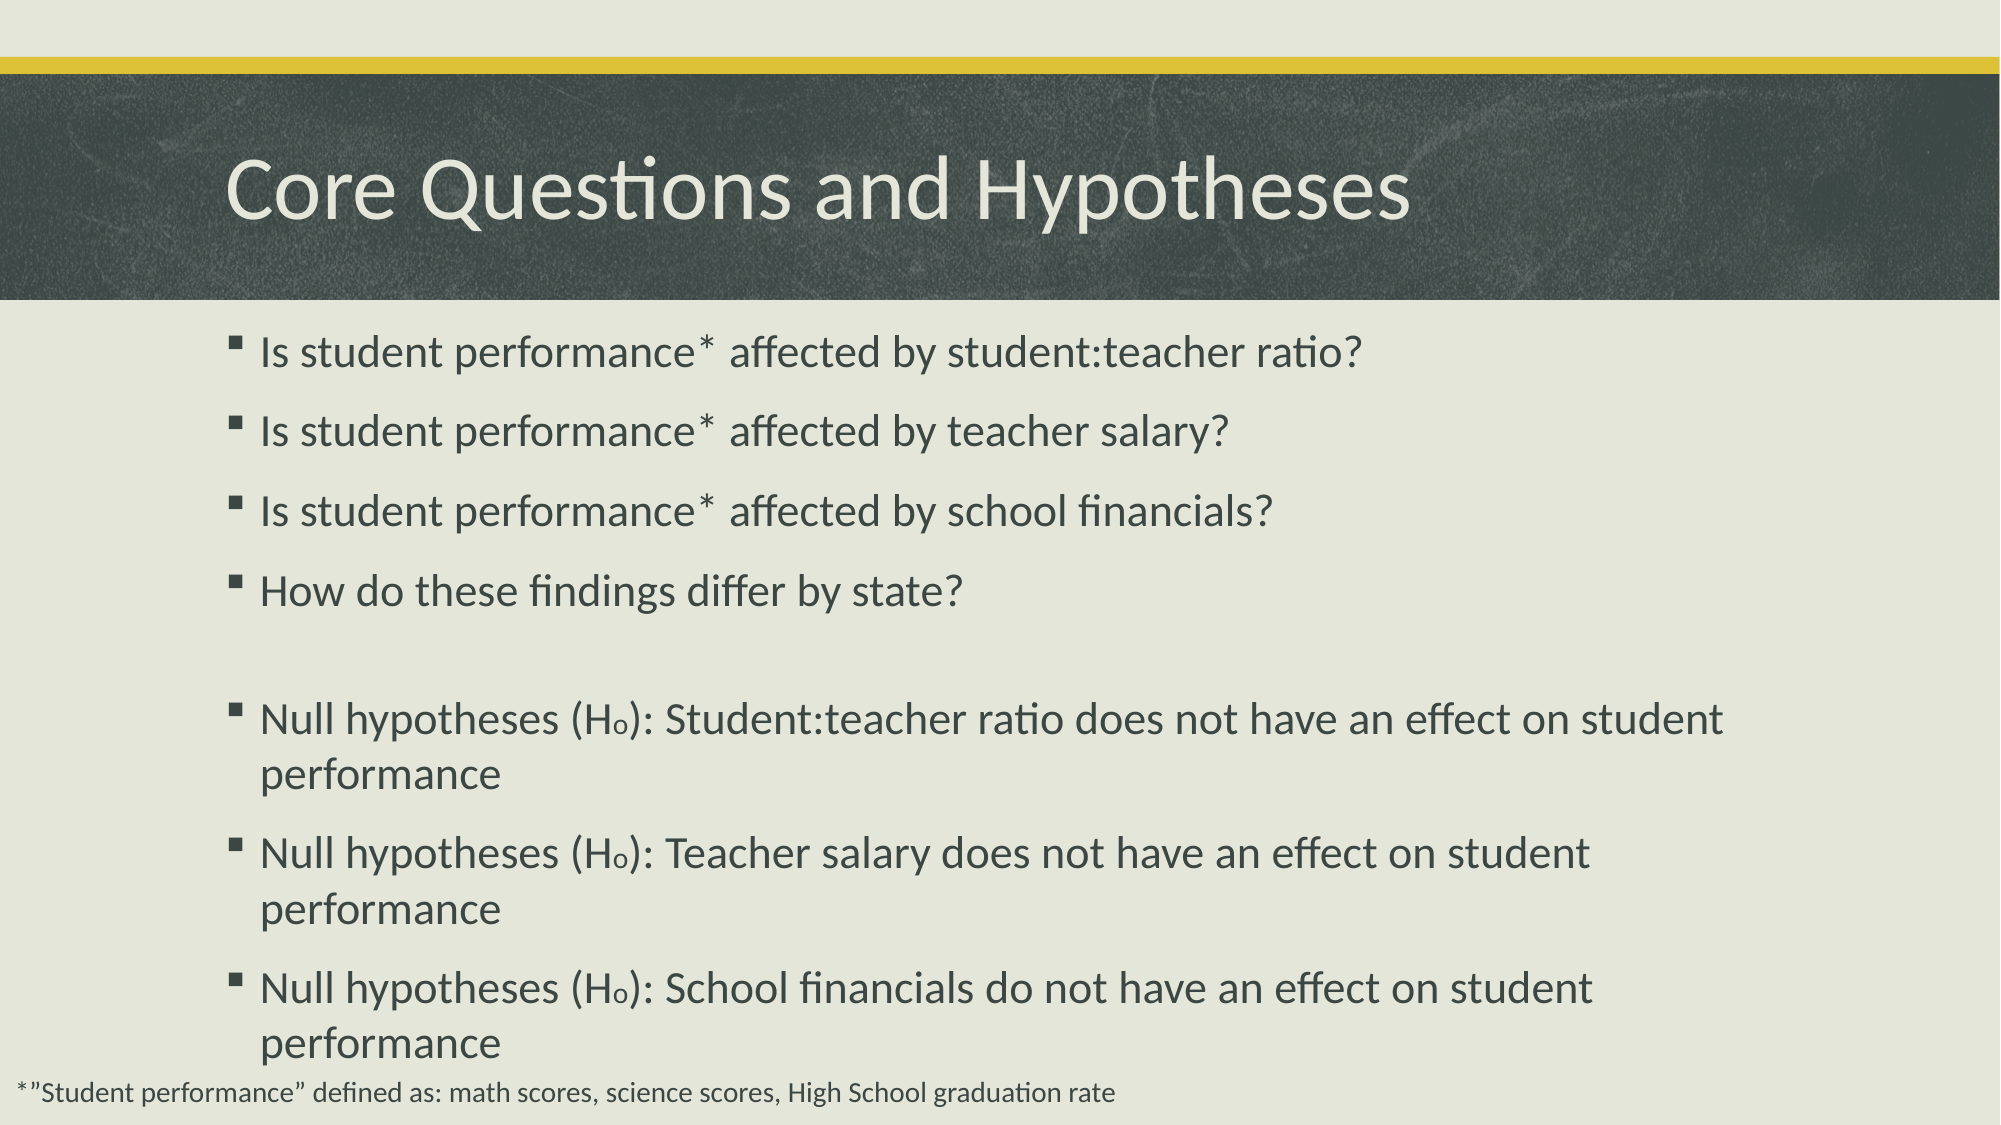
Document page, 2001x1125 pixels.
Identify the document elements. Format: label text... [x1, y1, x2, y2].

title Core Questions and Hypotheses [210, 76, 1790, 300]
list Is student performance* affected by student:teacher ratio? Is student performance* affected by teacher salary? Is student performance* affected by school financials? How do these findings differ by state? Null hypotheses (Ho): Student:teacher ratio does not have an effect on student performance Null hypotheses (Ho): Teacher salary does not have an effect on student performance Null hypotheses (Ho): School financials do not have an effect on student performance [210, 313, 1790, 1081]
text_box *”Student performance” defined as: math scores, science scores, High School graduation rate [0, 1066, 1190, 1117]
picture [0, 74, 2000, 300]
